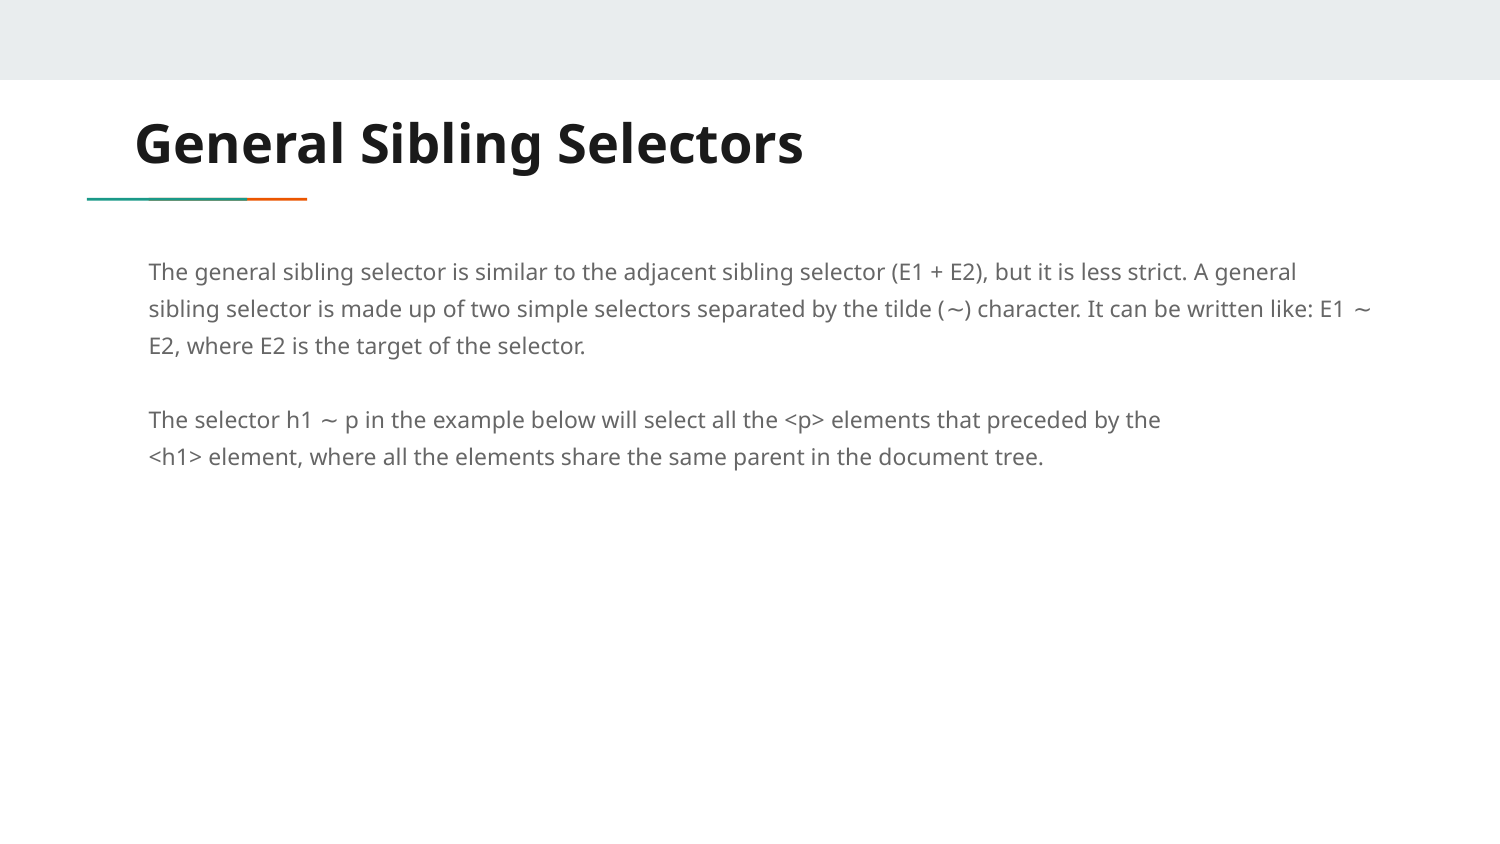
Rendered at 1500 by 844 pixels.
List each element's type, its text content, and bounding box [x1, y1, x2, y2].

title General Sibling Selectors [119, 94, 1381, 183]
list The general sibling selector is similar to the adjacent sibling selector (E1 + E2), but it is less strict. A general sibling selector is made up of two simple selectors separated by the tilde (∼) character. It can be written like: E1 ∼ E2, where E2 is the target of the selector. The selector h1 ∼ p in the example below will select all the <p> elements that preceded by the <h1> element, where all the elements share the same parent in the document tree. [133, 232, 1395, 540]
